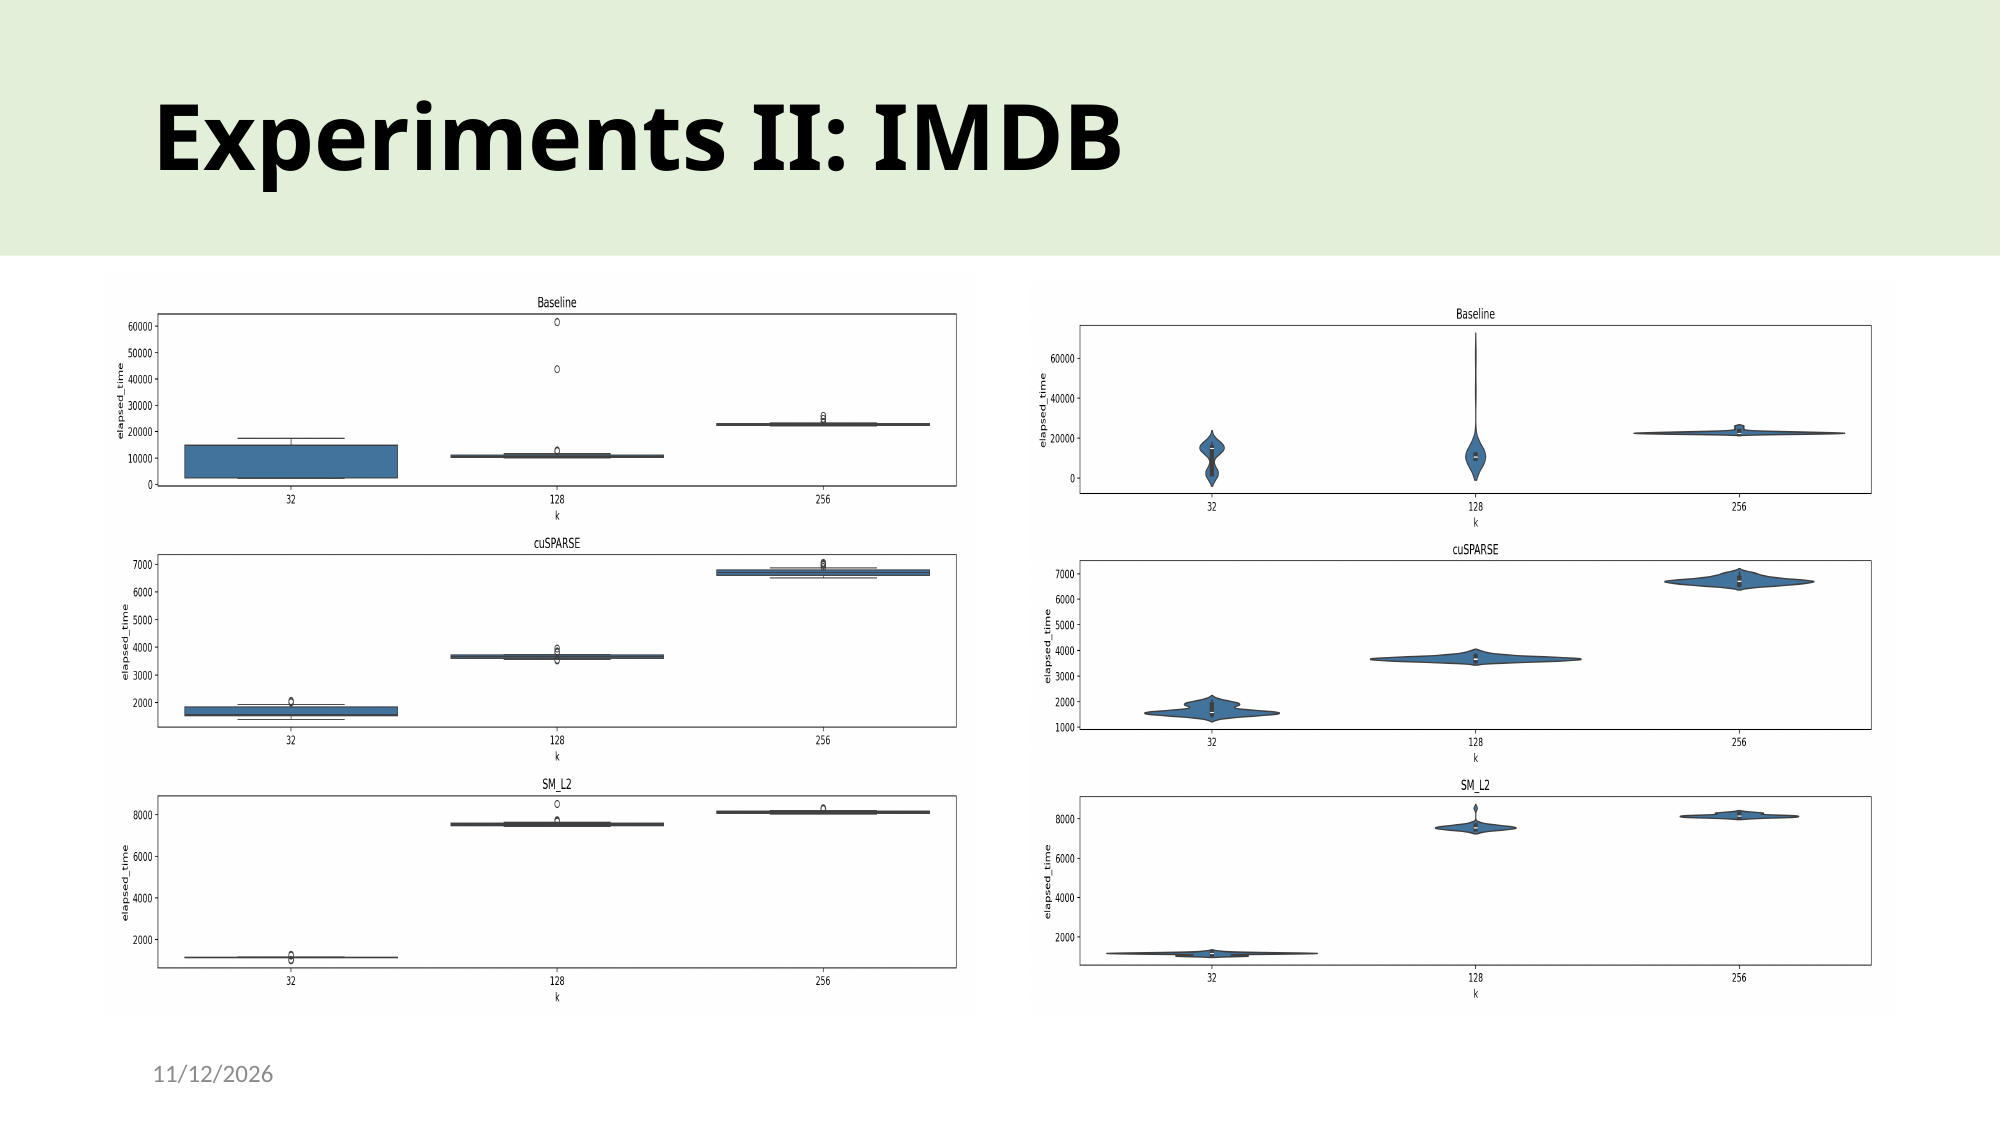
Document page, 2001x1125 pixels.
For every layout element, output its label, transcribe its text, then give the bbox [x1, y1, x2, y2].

text_box [0, 0, 2000, 257]
title Experiments II: IMDB [137, 59, 1863, 222]
picture [106, 273, 975, 1016]
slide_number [137, 1042, 588, 1103]
picture [1028, 281, 1897, 1017]
